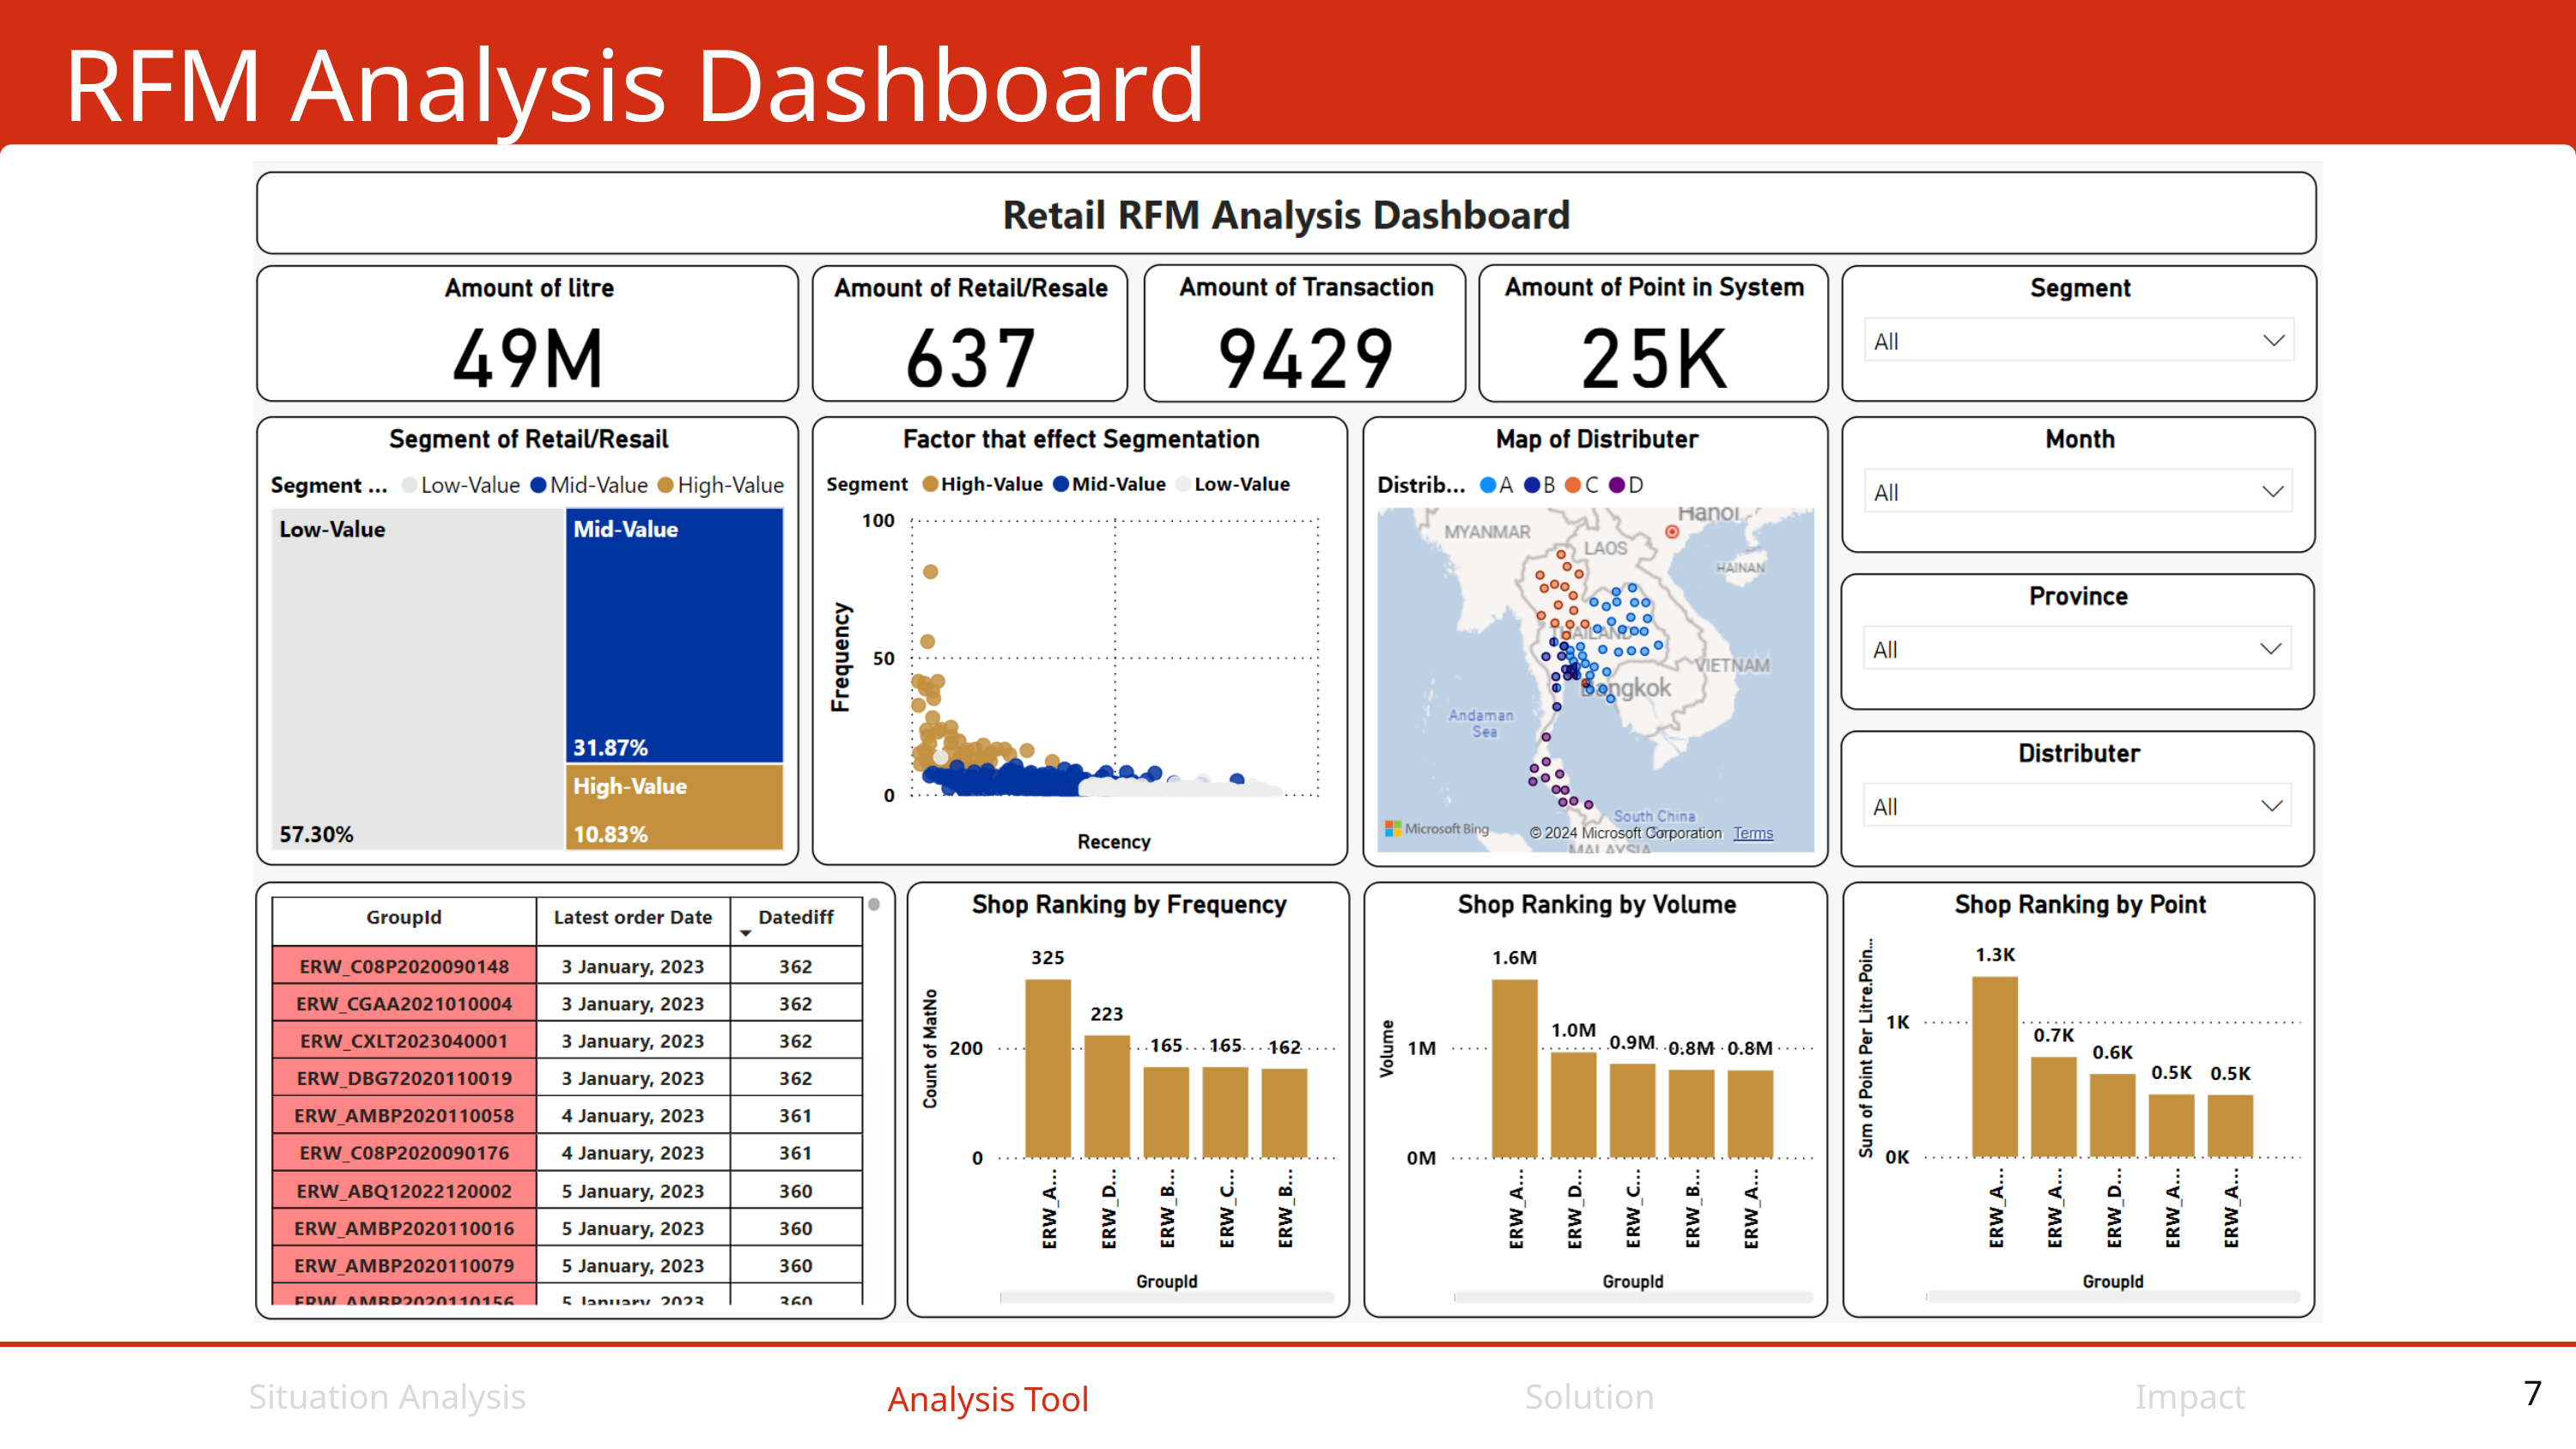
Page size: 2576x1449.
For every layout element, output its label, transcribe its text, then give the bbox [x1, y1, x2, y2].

text_box RFM Analysis Dashboard [62, 2, 2432, 141]
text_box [0, 144, 2576, 1449]
